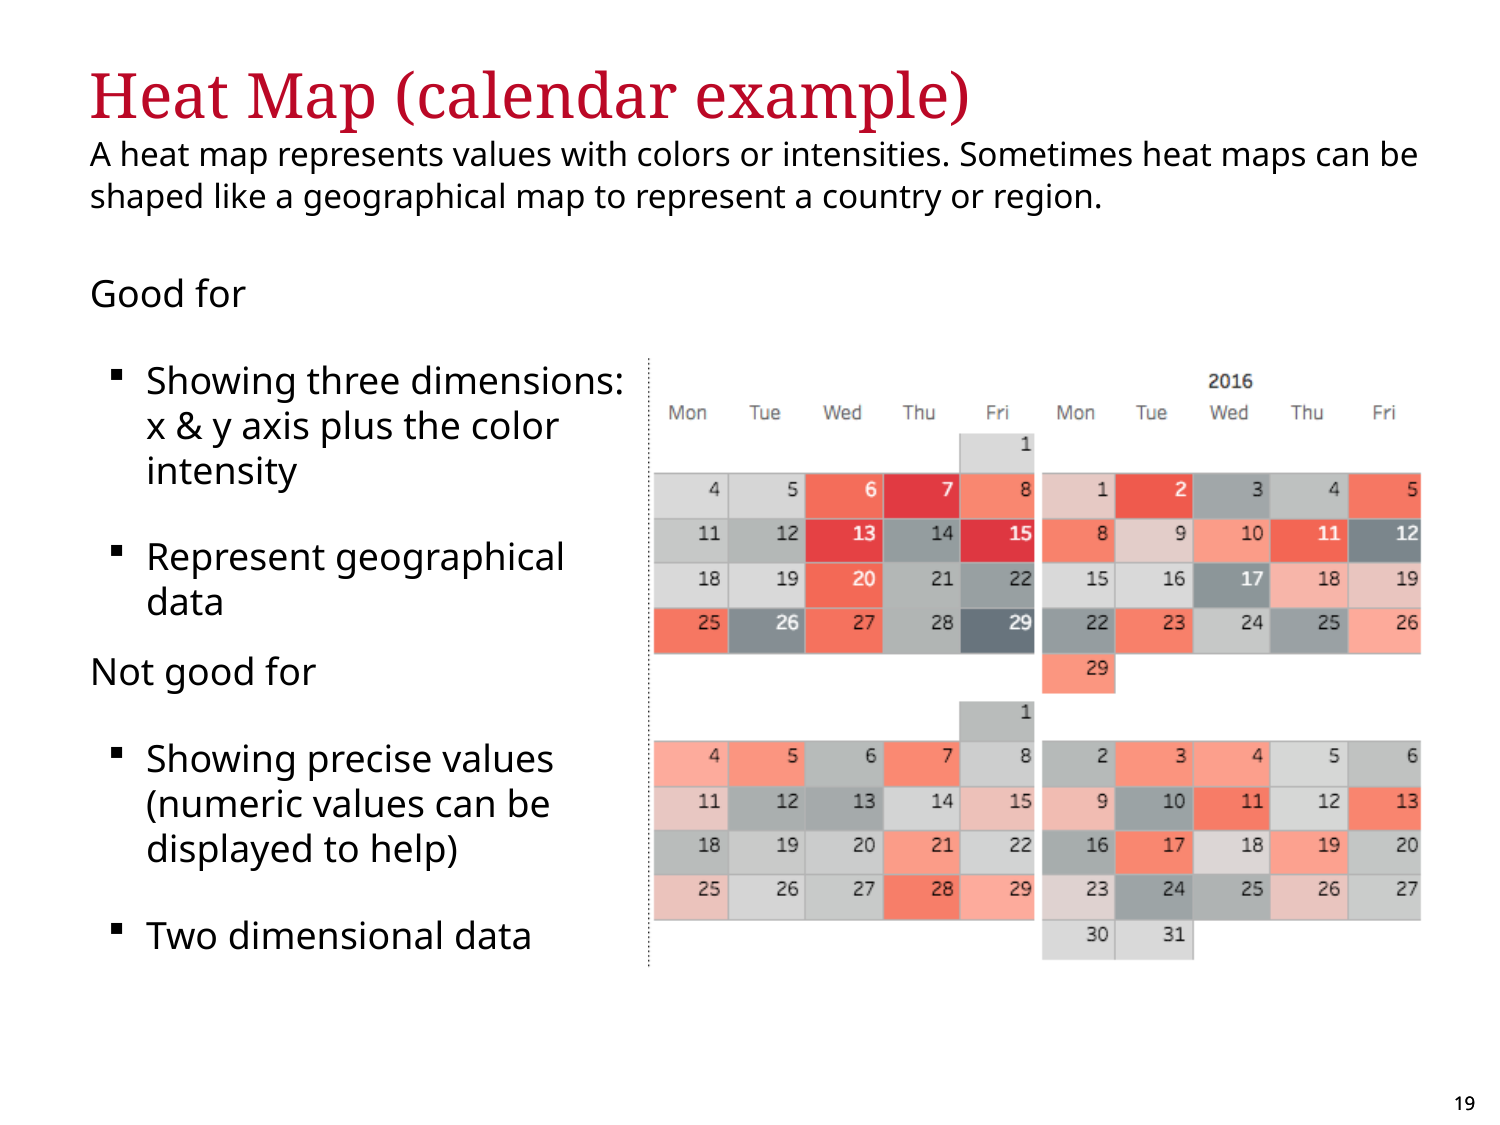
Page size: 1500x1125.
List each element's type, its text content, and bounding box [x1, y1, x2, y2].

picture [648, 357, 1429, 968]
title Heat Map (calendar example) A heat map represents values with colors or intensities. Sometimes heat maps can be shaped like a geographical map to represent a country or region. [89, 52, 1440, 240]
list Good for Showing three dimensions: x & y axis plus the color intensity Represent geographical data Not good for Showing precise values (numeric values can be displayed to help) Two dimensional data [89, 270, 649, 1099]
